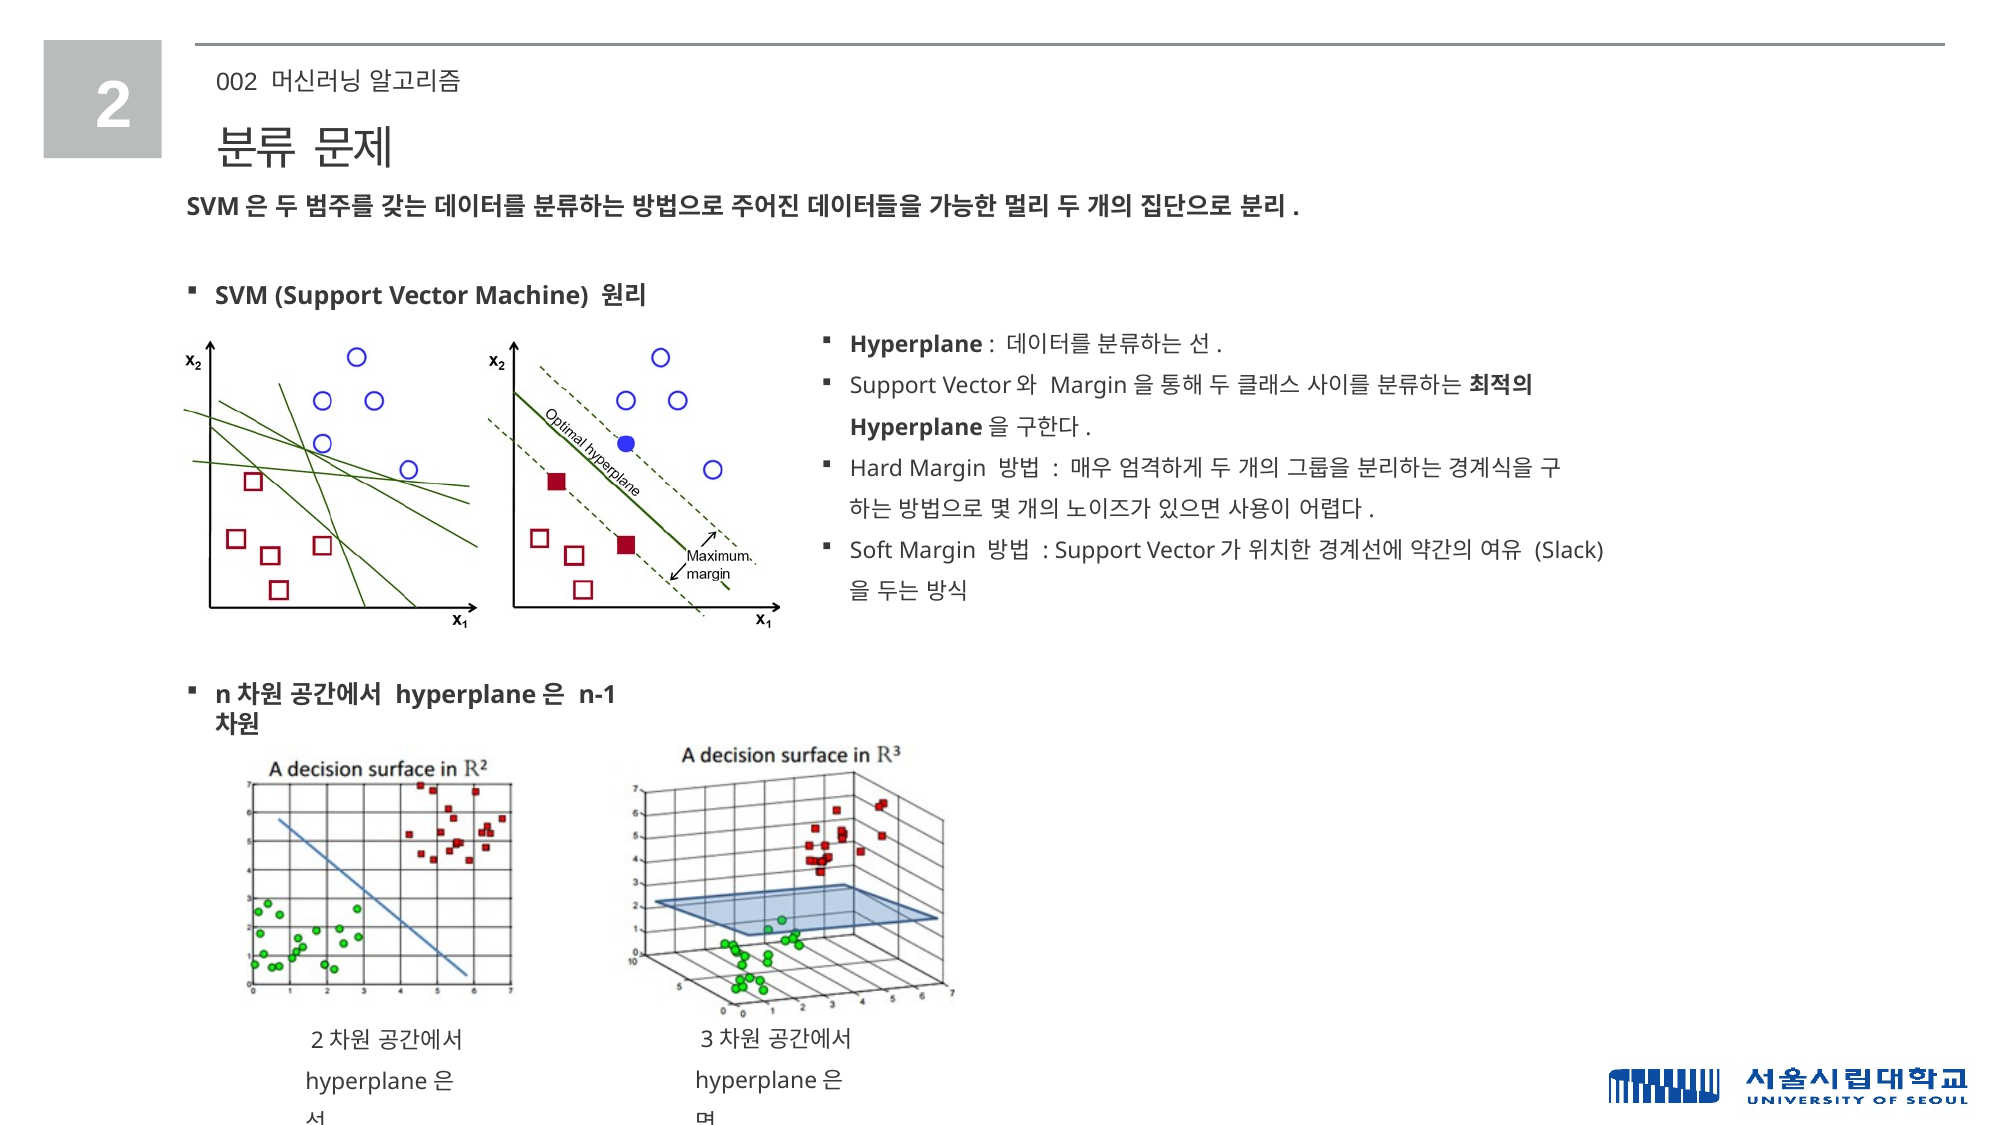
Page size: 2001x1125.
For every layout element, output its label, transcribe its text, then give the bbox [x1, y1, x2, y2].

text_box [487, 341, 781, 628]
text_box [246, 745, 956, 1018]
text_box 2 [80, 52, 123, 148]
picture [1576, 1048, 2000, 1125]
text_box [194, 57, 484, 176]
text_box Hyperplane : 데이터를 분류하는 선. Support Vector와 Margin을 통해 두 클래스 사이를 분류하는 최적의 Hyperplane을 구한다. Hard Margin 방법 : 매우 엄격하게 두 개의 그룹을 분리하는 경계식을 구 하는 방법으로 몇 개의 노이즈가 있으면 사용이 어렵다. Soft Margin 방법 : Support Vector가 위치한 경계선에 약간의 여유 (Slack) 을 두는 방식 [819, 313, 1615, 605]
text_box SVM은 두 범주를 갖는 데이터를 분류하는 방법으로 주어진 데이터들을 가능한 멀리 두 개의 집단으로 분리. SVM (Support Vector Machine) 원리 [184, 188, 1400, 309]
text_box 2차원 공간에서 hyperplane은 선 [303, 1009, 478, 1125]
text_box [42, 39, 163, 159]
text_box 3차원 공간에서 hyperplane은 면 [693, 1008, 867, 1125]
text_box n차원 공간에서 hyperplane은 n-1차원 [184, 676, 657, 739]
text_box [183, 340, 478, 628]
